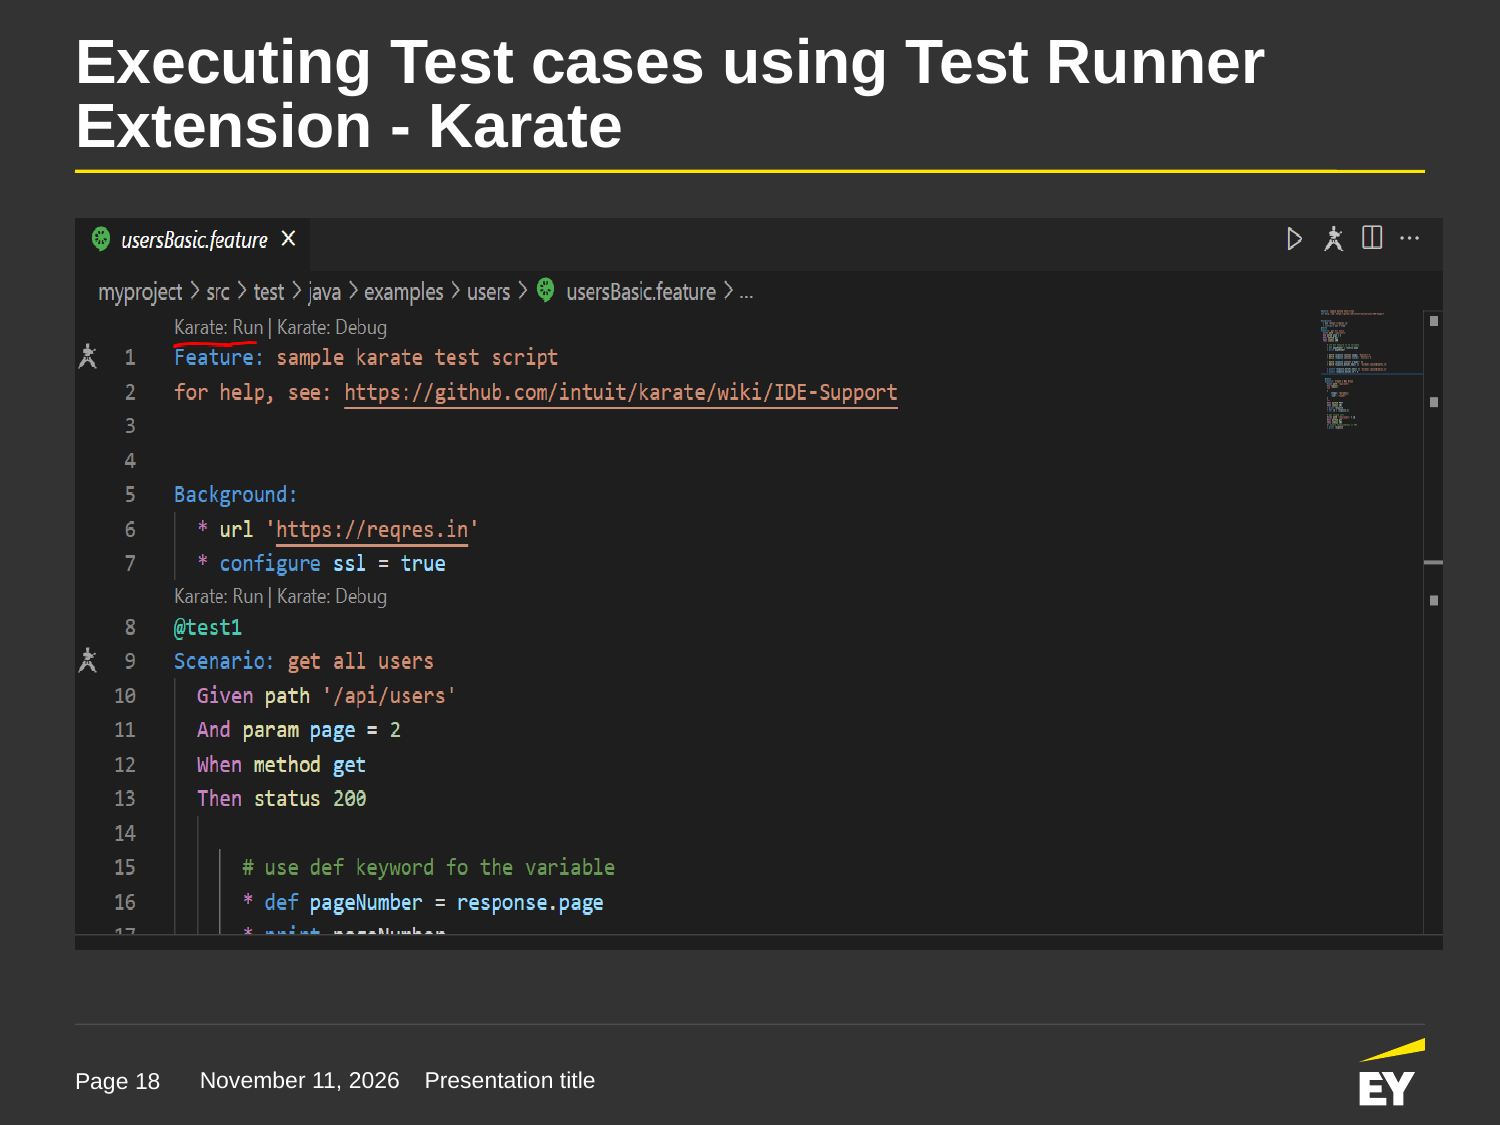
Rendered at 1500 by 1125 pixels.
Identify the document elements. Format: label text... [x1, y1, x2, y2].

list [74, 218, 1443, 951]
title Executing Test cases using Test Runner Extension - Karate [75, 33, 1425, 175]
